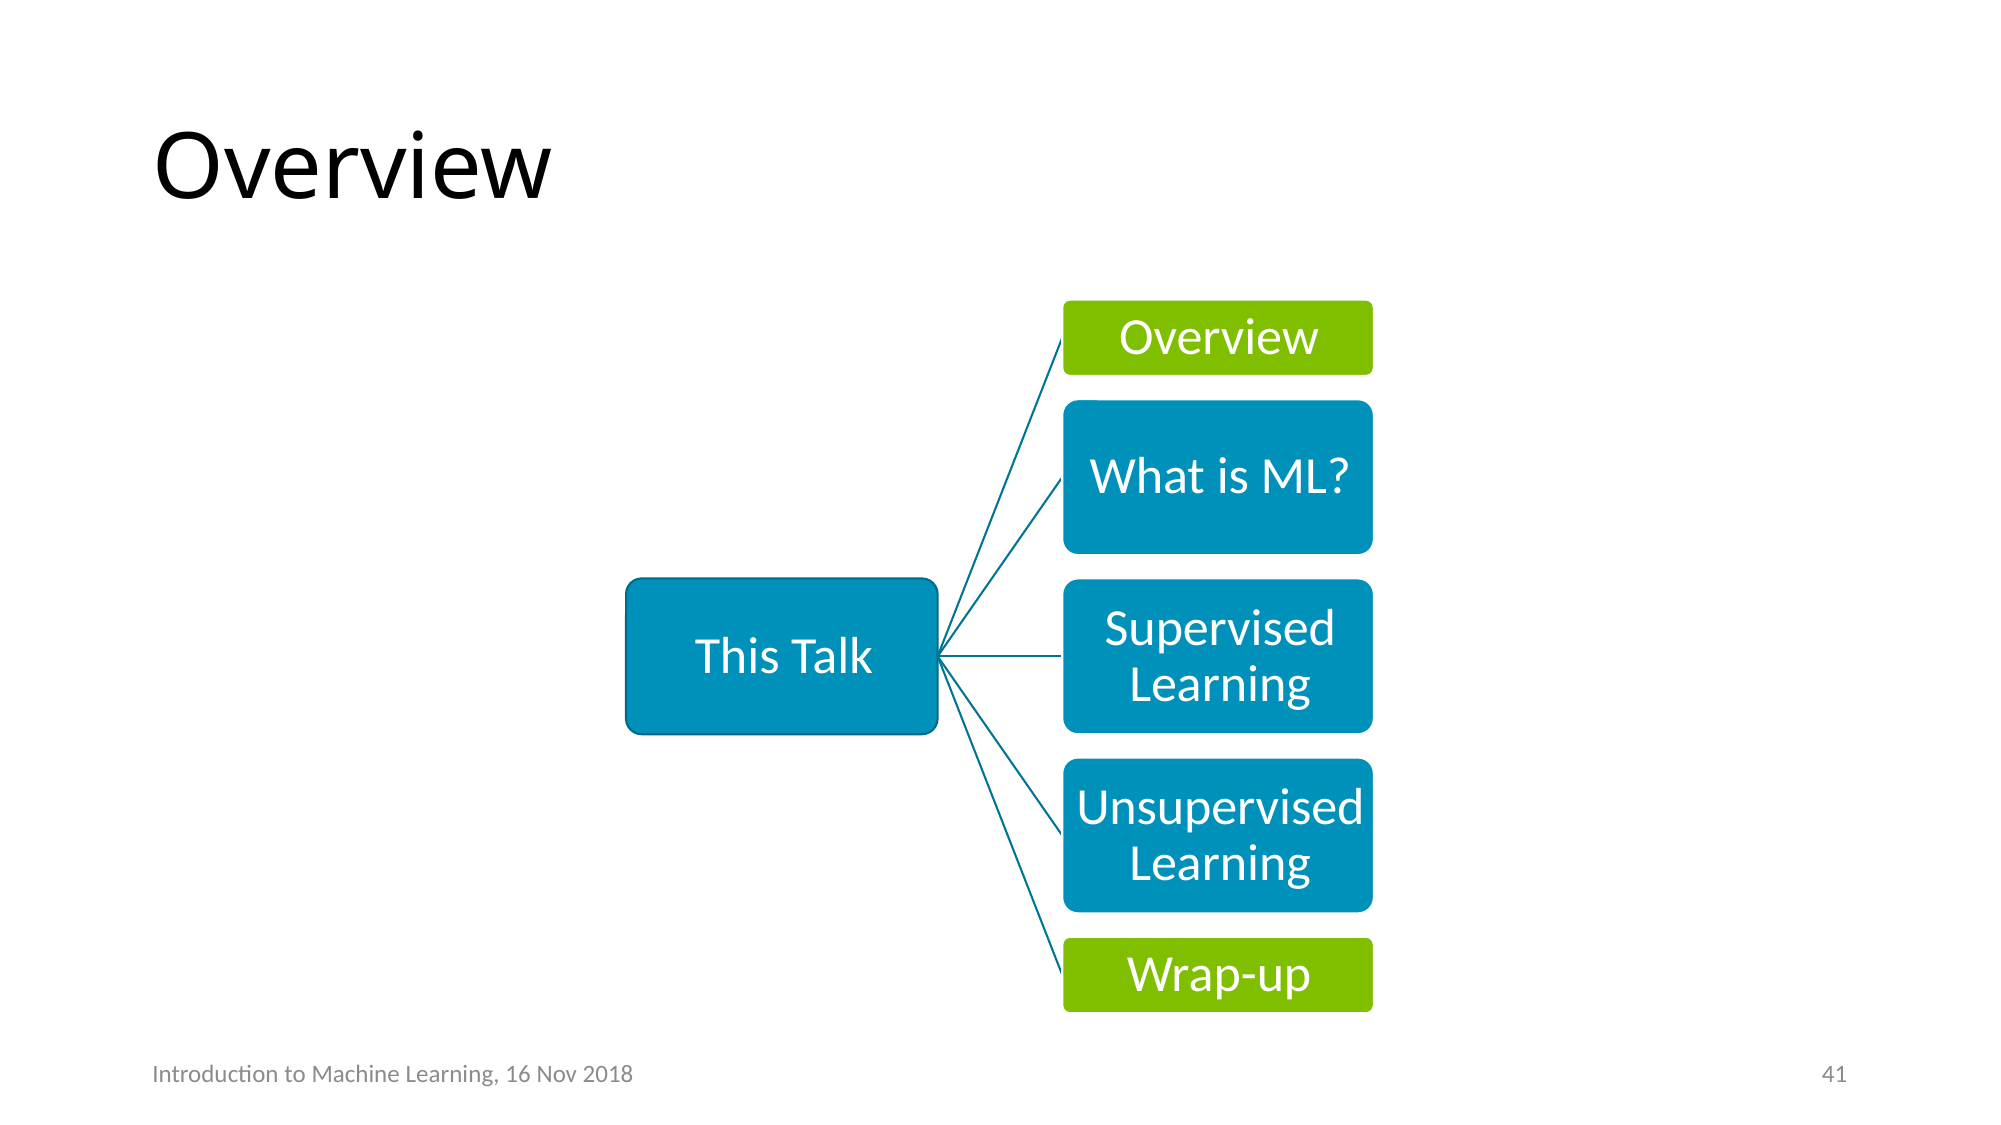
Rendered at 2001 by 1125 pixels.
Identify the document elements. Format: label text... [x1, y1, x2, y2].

slide_number 41 [1412, 1042, 1863, 1103]
footer Introduction to Machine Learning, 16 Nov 2018 [137, 1042, 813, 1103]
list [137, 299, 1863, 1014]
title Overview [137, 59, 1863, 278]
